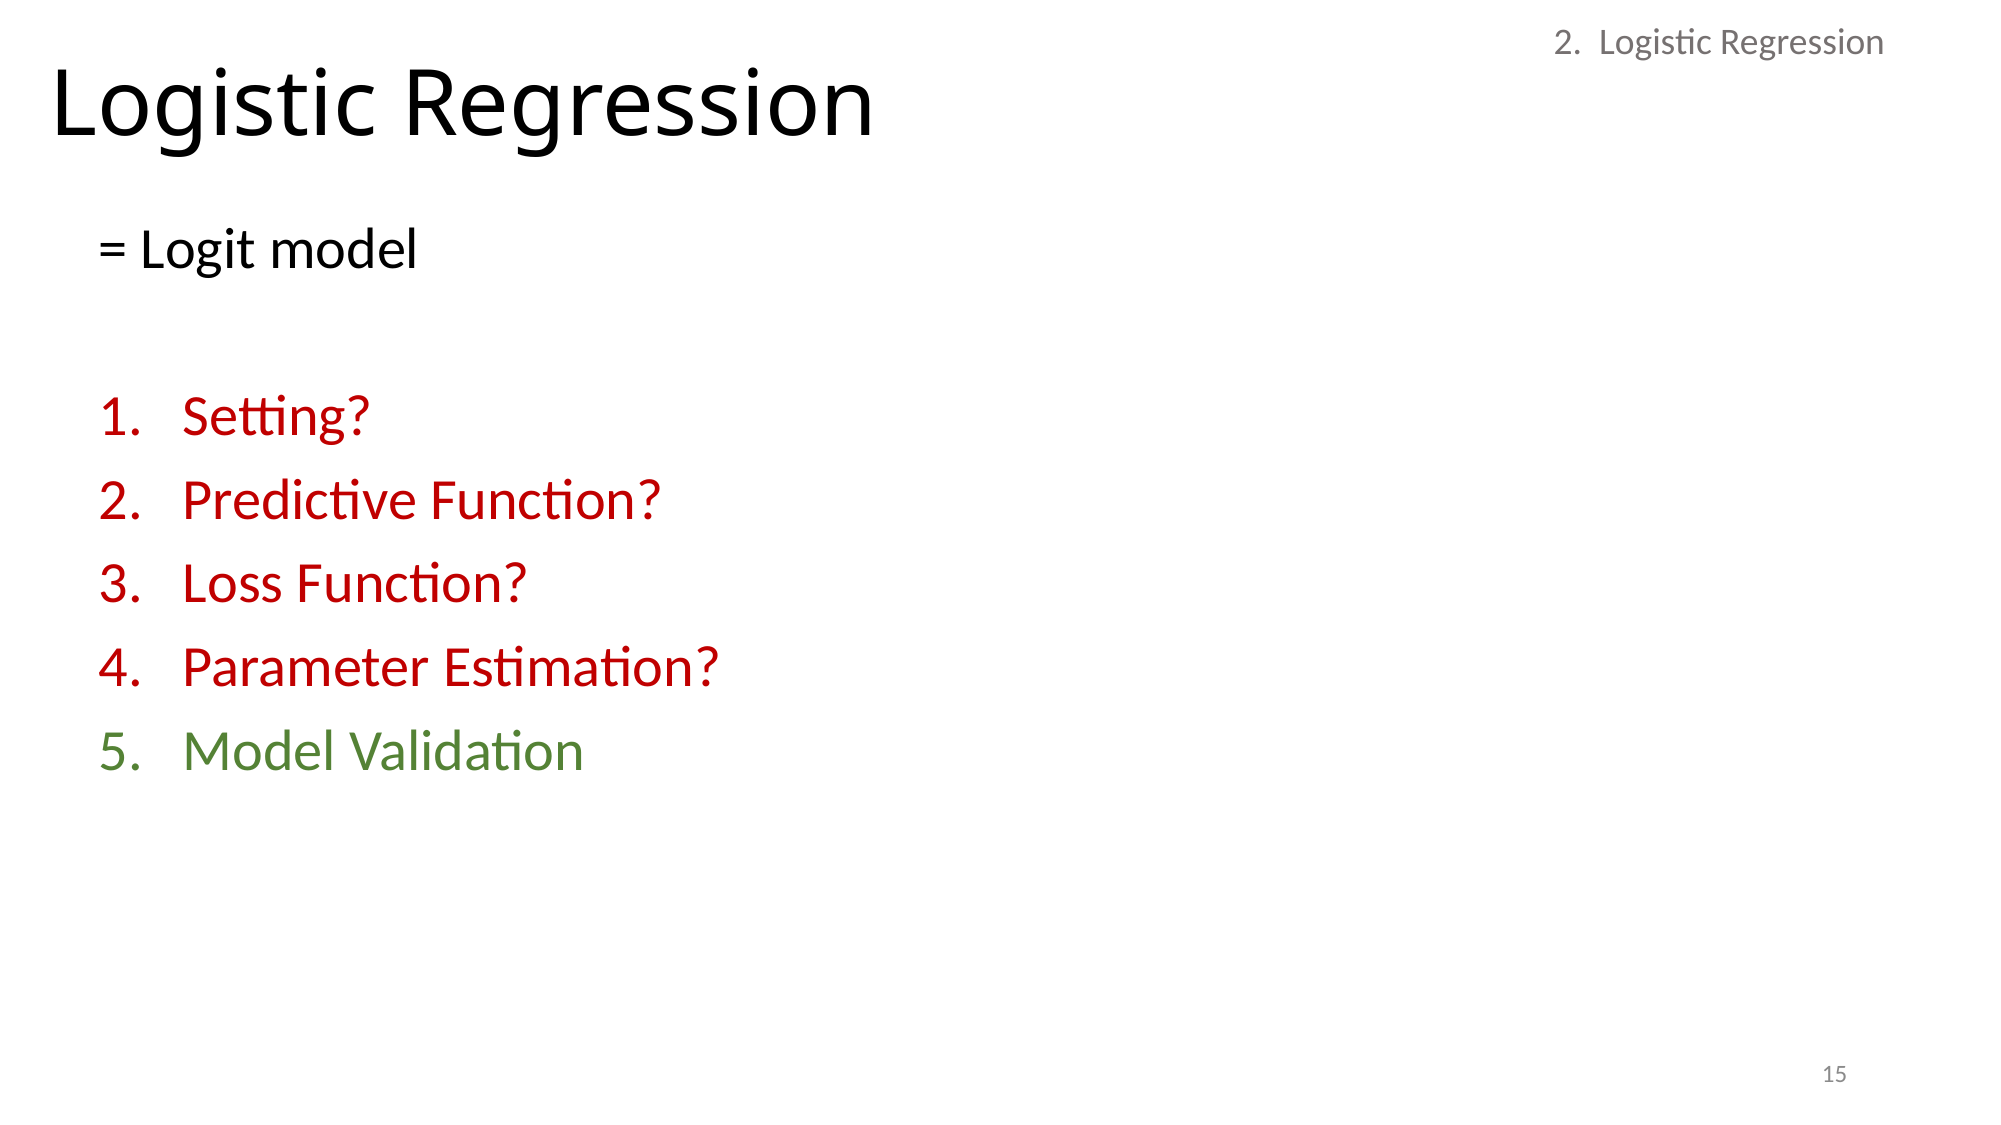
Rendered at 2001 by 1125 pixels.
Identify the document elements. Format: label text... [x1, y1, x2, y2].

list = Logit model Setting? Predictive Function? Loss Function? Parameter Estimation? Model Validation [83, 210, 1000, 925]
slide_number 15 [1412, 1042, 1863, 1103]
title Logistic Regression [34, 0, 1760, 215]
text_box 2. Logistic Regression [1538, 10, 1901, 70]
